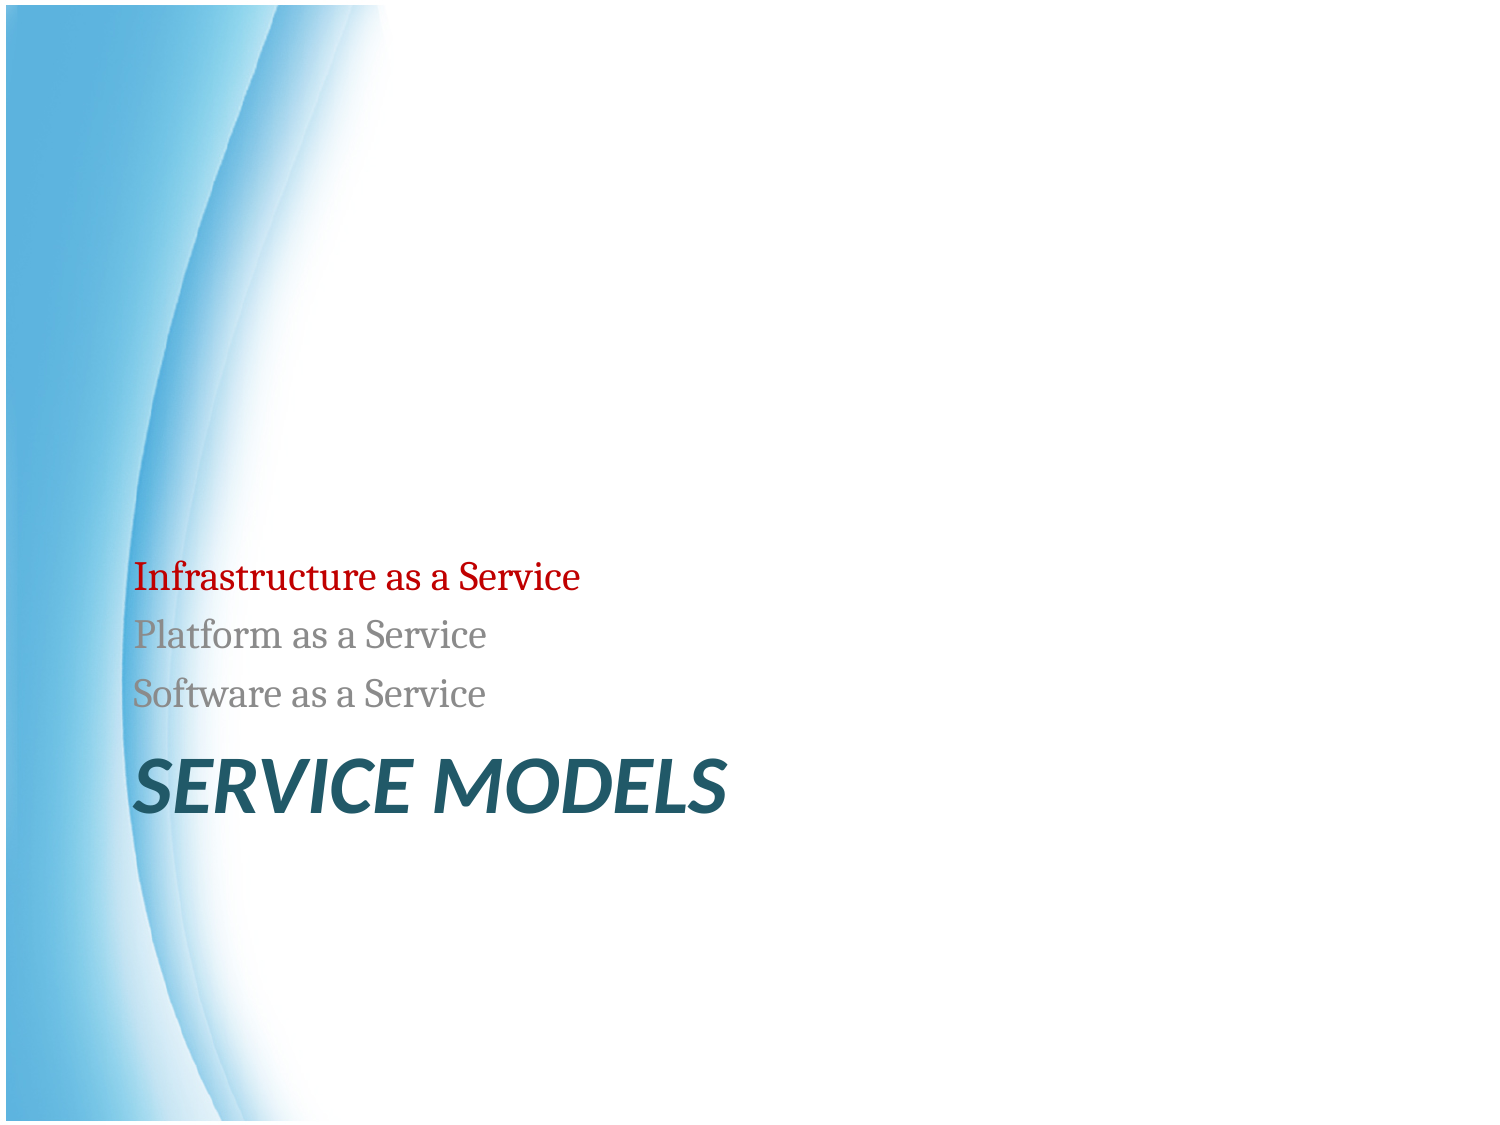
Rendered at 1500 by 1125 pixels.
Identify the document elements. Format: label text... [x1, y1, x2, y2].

list Infrastructure as a Service Platform as a Service Software as a Service [118, 476, 1394, 723]
picture [0, 0, 1500, 1125]
title Service Models [118, 723, 1394, 947]
